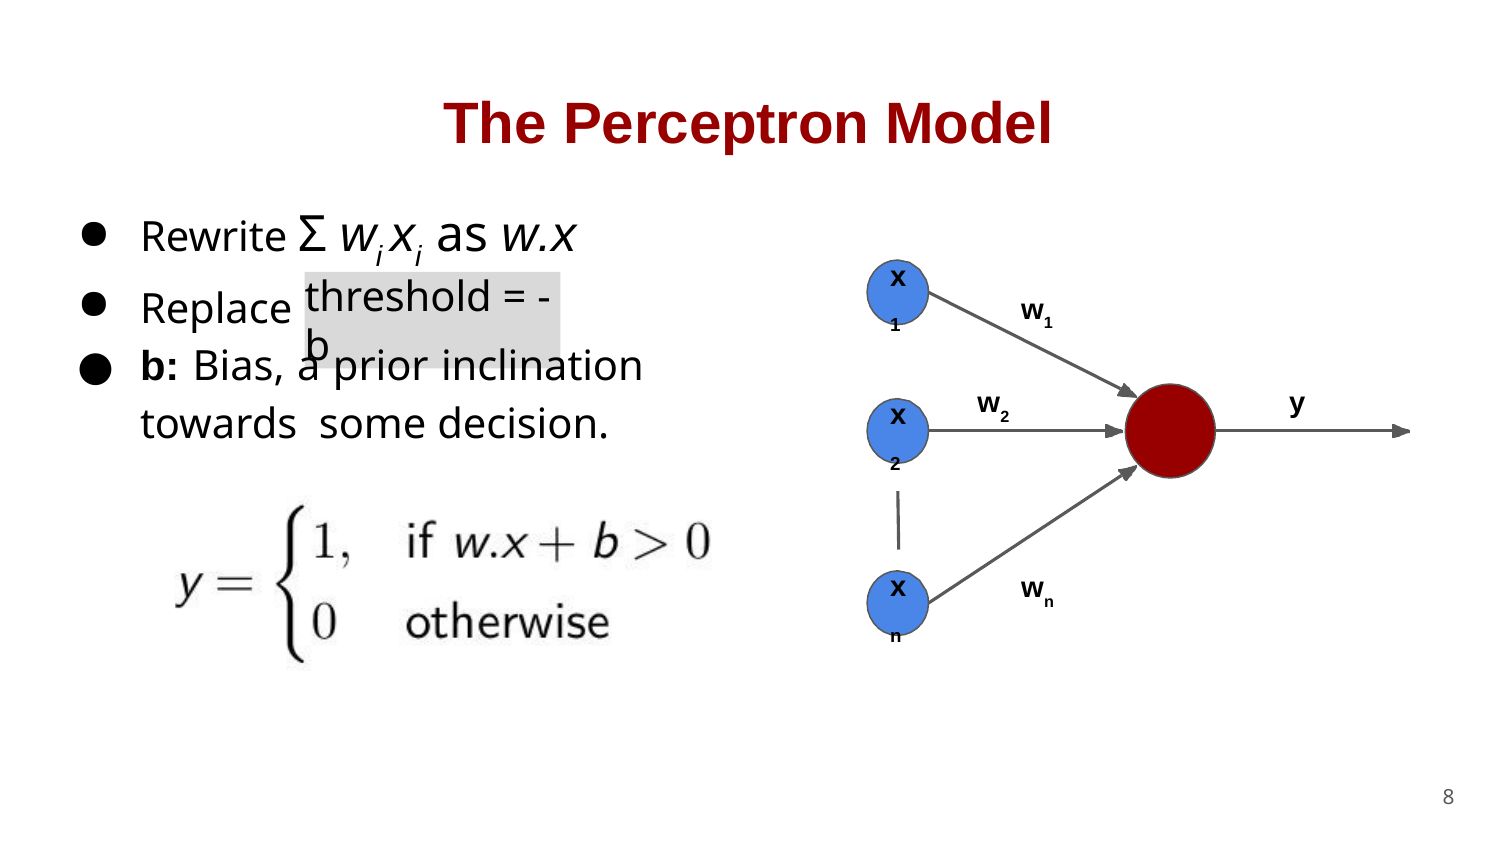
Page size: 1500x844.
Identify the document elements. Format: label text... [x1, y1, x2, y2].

picture [174, 495, 713, 671]
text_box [866, 397, 921, 465]
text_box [926, 290, 1410, 605]
text_box Rewrite Σ wi xi as w.x Replace b: Bias, a prior inclination towards some decision. [67, 188, 783, 447]
slide_number 8 [1436, 783, 1473, 844]
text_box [866, 258, 930, 326]
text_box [866, 569, 930, 637]
title The Perceptron Model [441, 82, 1057, 226]
